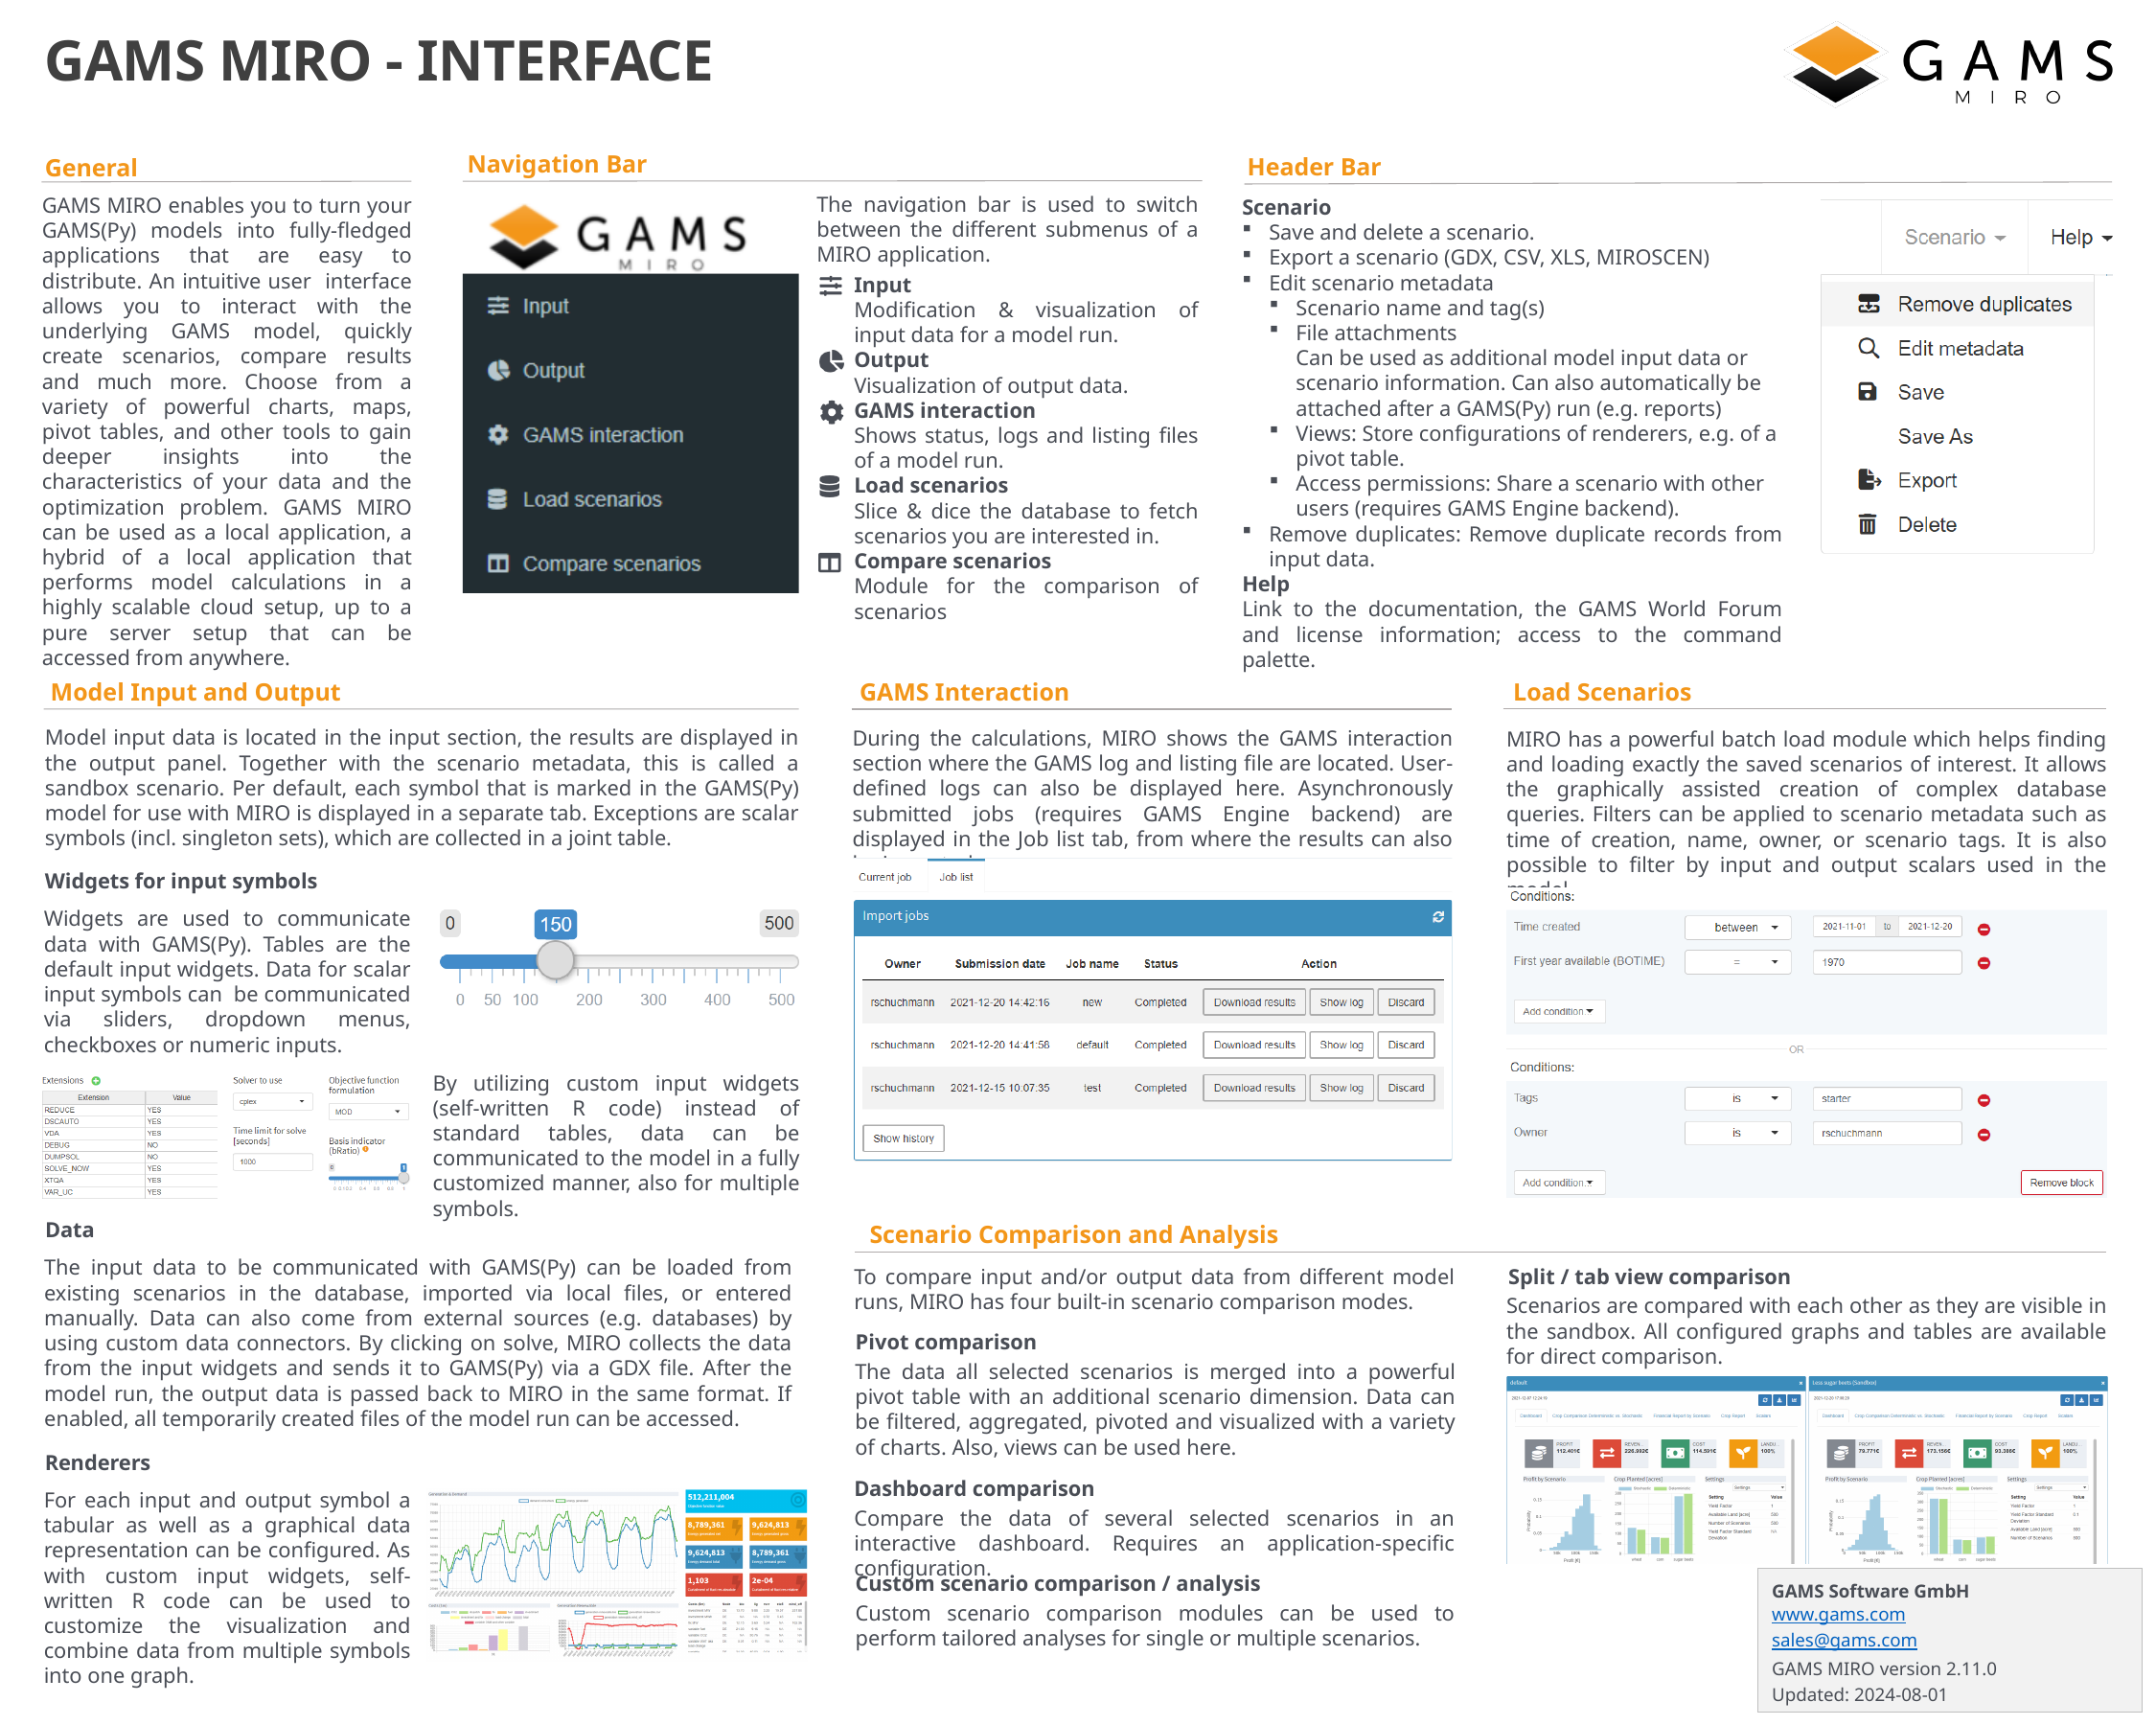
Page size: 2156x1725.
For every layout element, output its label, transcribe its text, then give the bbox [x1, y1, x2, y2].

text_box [817, 264, 1214, 635]
text_box Header Bar [1232, 145, 1396, 187]
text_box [28, 145, 427, 632]
picture [426, 1488, 808, 1662]
text_box The data all selected scenarios is merged into a powerful pivot table with an additional scenario dimension. Data can be filtered, aggregated, pivoted and visualized with a variety of charts. Also, views can be used here. [840, 1351, 1471, 1466]
picture [440, 909, 799, 1005]
text_box GAMS Interaction [845, 670, 1085, 713]
text_box Model input data is located in the input section, the results are displayed in the output panel. Together with the scenario metadata, this is called a sandbox scenario. Per default, each symbol that is marked in the GAMS(Py) model for use with MIRO is displayed in a separate tab. Exceptions are scalar symbols (incl. singleton sets), which are collected in a joint table. [31, 717, 814, 858]
picture [1506, 1376, 2108, 1565]
text_box The navigation bar is used to switch between the different submenus of a MIRO application. [802, 184, 1214, 274]
text_box Navigation Bar [452, 141, 662, 185]
text_box The input data to be communicated with GAMS(Py) can be loaded from existing scenarios in the database, imported via local files, or entered manually. Data can also come from external sources (e.g. databases) by using custom data connectors. By clicking on solve, MIRO collects the data from the input widgets and sends it to GAMS(Py) via a GDX file. After the model run, the output data is passed back to MIRO in the same format. If enabled, all temporarily created files of the model run can be accessed. [30, 1247, 808, 1438]
picture [1506, 887, 2107, 1198]
text_box MIRO has a powerful batch load module which helps finding and loading exactly the saved scenarios of interest. It allows the graphically assisted creation of complex database queries. Filters can be applied to scenario metadata such as time of creation, name, owner, or scenario tags. It is also possible to filter by input and output scalars used in the model. [1492, 719, 2122, 909]
text_box To compare input and/or output data from different model runs, MIRO has four built-in scenario comparison modes. [839, 1255, 1470, 1322]
text_box Scenarios are compared with each other as they are visible in the sandbox. All configured graphs and tables are available for direct comparison. [1492, 1285, 2122, 1376]
text_box Split / tab view comparison [1494, 1255, 1869, 1285]
text_box By utilizing custom input widgets (self-written R code) instead of standard tables, data can be communicated to the model in a fully customized manner, also for multiple symbols. [418, 1062, 814, 1228]
text_box Custom scenario comparison / analysis [840, 1562, 1470, 1602]
text_box Renderers [31, 1442, 405, 1483]
picture [1821, 199, 2113, 554]
picture [1777, 12, 2133, 115]
text_box Widgets for input symbols [31, 861, 405, 901]
text_box Scenario Comparison and Analysis [855, 1212, 1295, 1252]
text_box Dashboard comparison [839, 1467, 1280, 1507]
picture [40, 1073, 412, 1199]
text_box Load Scenarios [1499, 670, 1707, 713]
text_box Custom scenario comparison modules can be used to perform tailored analyses for single or multiple scenarios. [840, 1602, 1470, 1658]
text_box Widgets are used to communicate data with GAMS(Py). Tables are the default input widgets. Data for scalar input symbols can be communicated via sliders, dropdown menus, checkboxes or numeric inputs. [30, 898, 426, 1064]
picture [462, 202, 799, 593]
text_box Pivot comparison [840, 1322, 1216, 1351]
text_box Compare the data of several selected scenarios in an interactive dashboard. Requires an application-specific configuration. [839, 1498, 1470, 1588]
text_box Scenario Save and delete a scenario. Export a scenario (GDX, CSV, XLS, MIROSCEN) Edit scenario metadata Scenario name and tag(s) File attachments Can be used as additional model input data or scenario information. Can also automatically be attached after a GAMS(Py) run (e.g. reports) Views: Store configurations of renderers, e.g. of a pivot table. Access permissions: Share a scenario with other users (requires GAMS Engine backend). Remove duplicates: Remove duplicate records from input data. Help Link to the documentation, the GAMS World Forum and license information; access to the command palette. [1227, 187, 1798, 679]
text_box During the calculations, MIRO shows the GAMS interaction section where the GAMS log and listing file are located. User-defined logs can also be displayed here. Asynchronously submitted jobs (requires GAMS Engine backend) are displayed in the Job list tab, from where the results can also be imported. [837, 718, 1469, 884]
text_box Data [31, 1209, 406, 1250]
picture [853, 858, 1453, 1166]
text_box Model Input and Output [35, 670, 362, 713]
text_box For each input and output symbol a tabular as well as a graphical data representation can be configured. As with custom input widgets, self-written R code can be used to customize the visualization and combine data from multiple symbols into one graph. [30, 1480, 426, 1695]
text_box gams miro - interface [31, 17, 1410, 100]
text_box GAMS Software GmbH www.gams.com sales@gams.com GAMS MIRO version 2.11.0 Updated: 2024-08-01 [1757, 1568, 2143, 1713]
